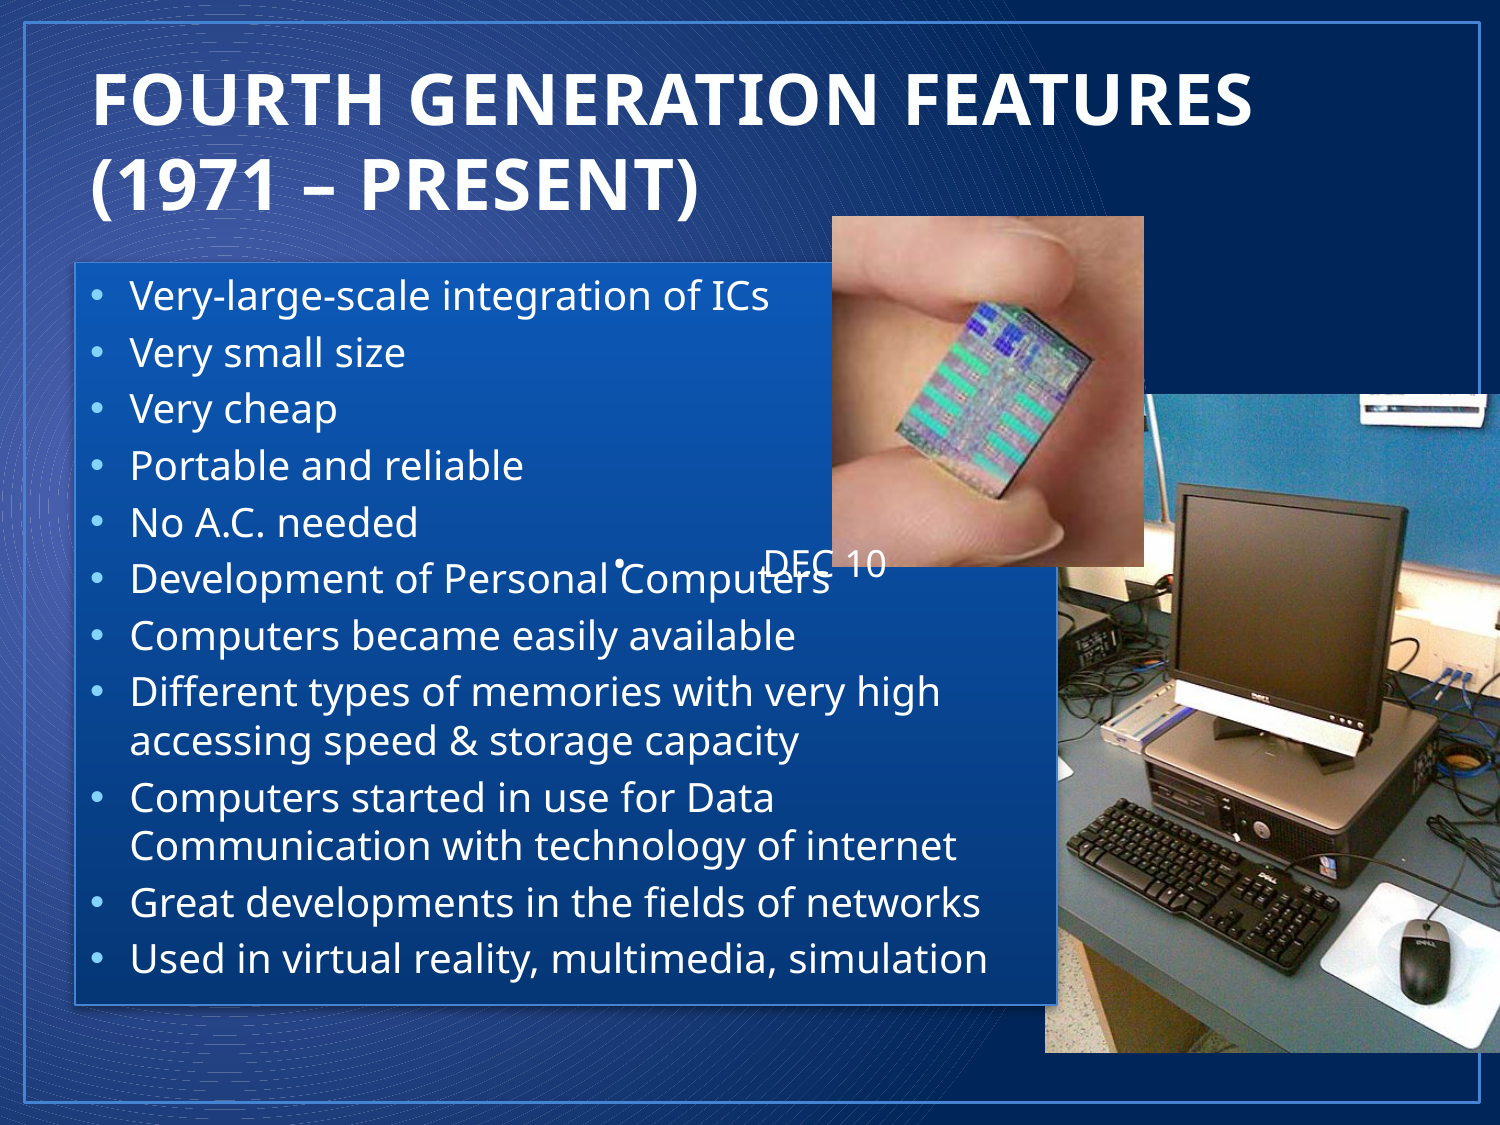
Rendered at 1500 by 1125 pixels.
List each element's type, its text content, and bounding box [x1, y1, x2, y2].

text_box • DEC 10 [597, 532, 903, 592]
list Very-large-scale integration of ICs Very small size Very cheap Portable and reliable No A.C. needed Development of Personal Computers Computers became easily available Different types of memories with very high accessing speed & storage capacity Computers started in use for Data Communication with technology of internet Great developments in the fields of networks Used in virtual reality, multimedia, simulation [74, 262, 1038, 1006]
title FOURTH GENERATION FEATURES (1971 – PRESENT) [75, 45, 1425, 233]
picture [832, 216, 1500, 1053]
